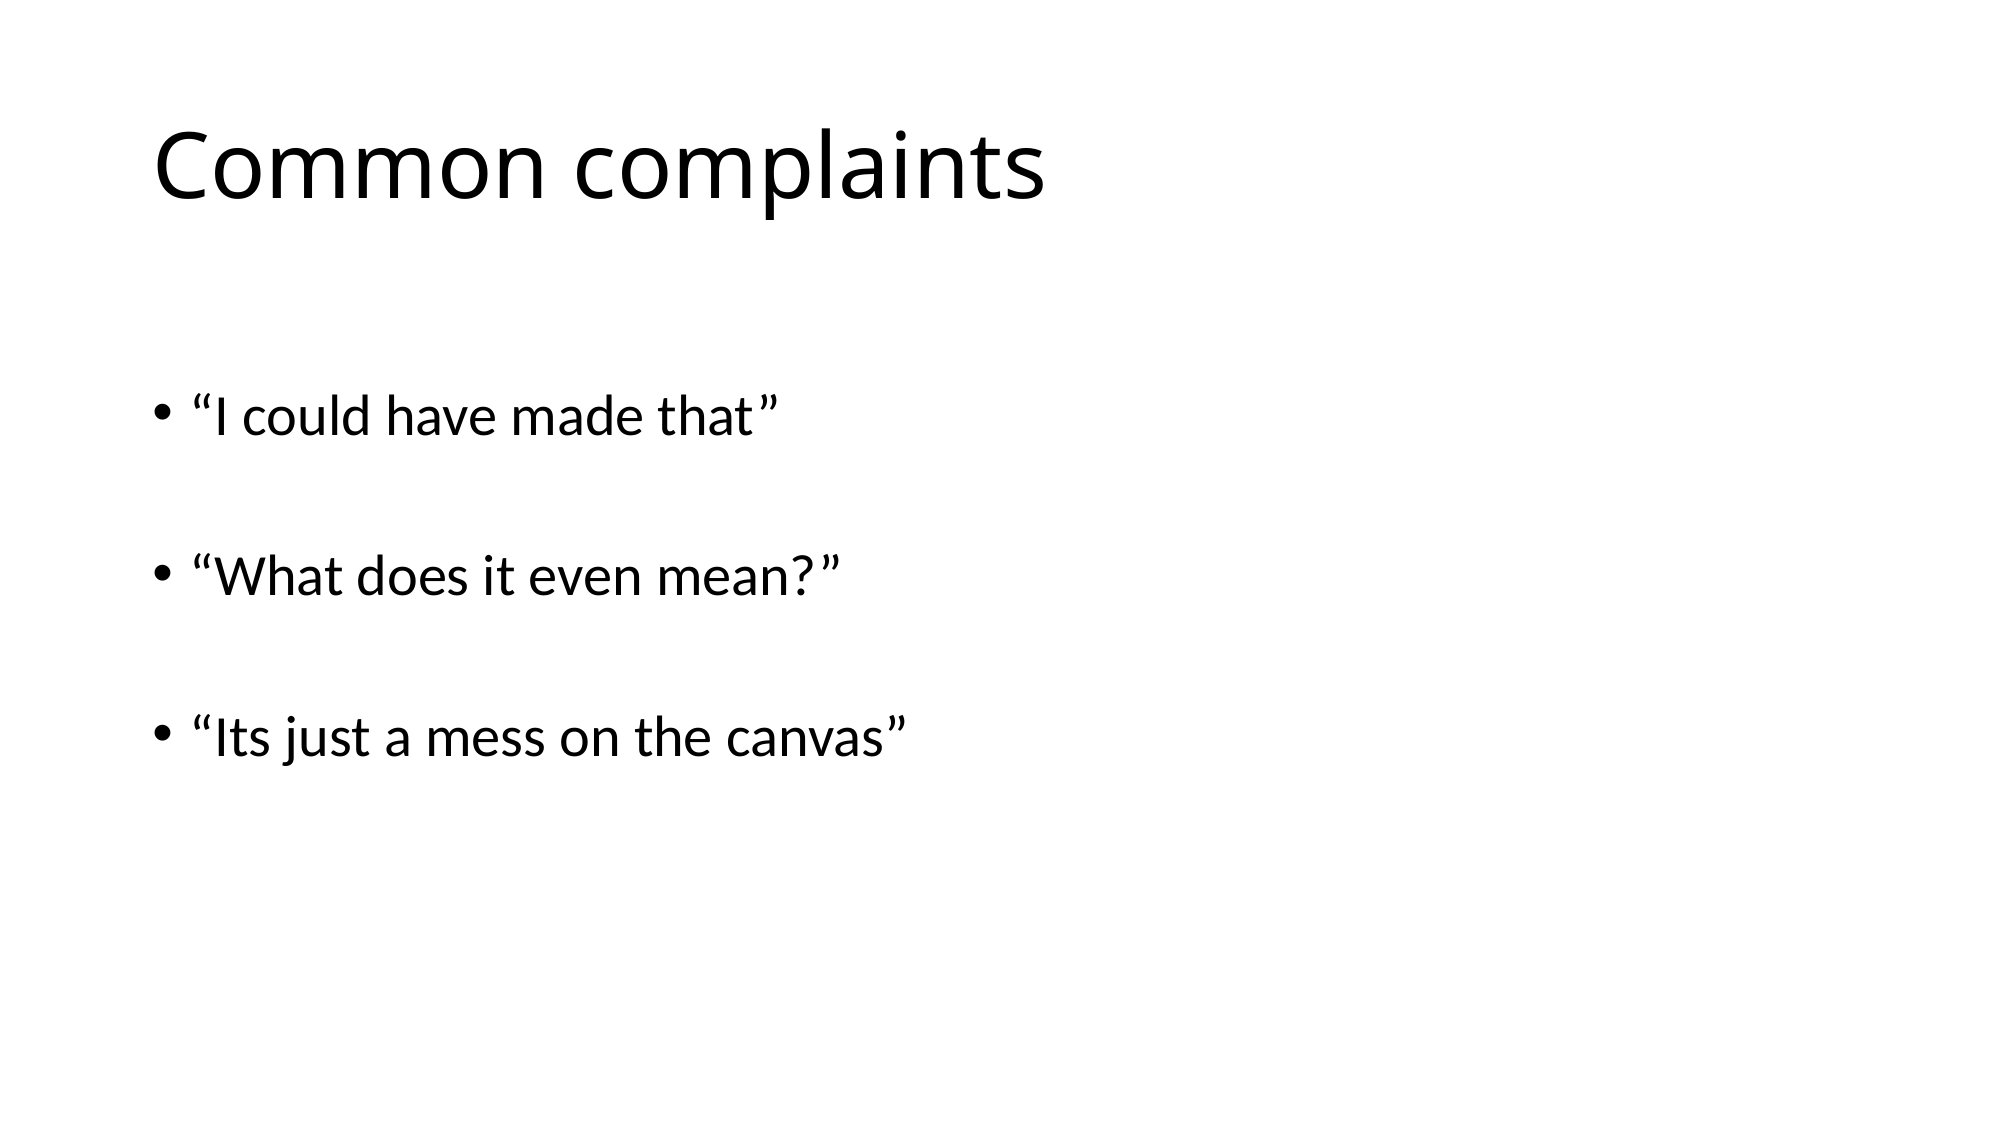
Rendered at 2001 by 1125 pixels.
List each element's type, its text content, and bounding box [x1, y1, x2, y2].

list “I could have made that” “What does it even mean?” “Its just a mess on the canvas” [137, 299, 1863, 1014]
title Common complaints [137, 59, 1863, 278]
